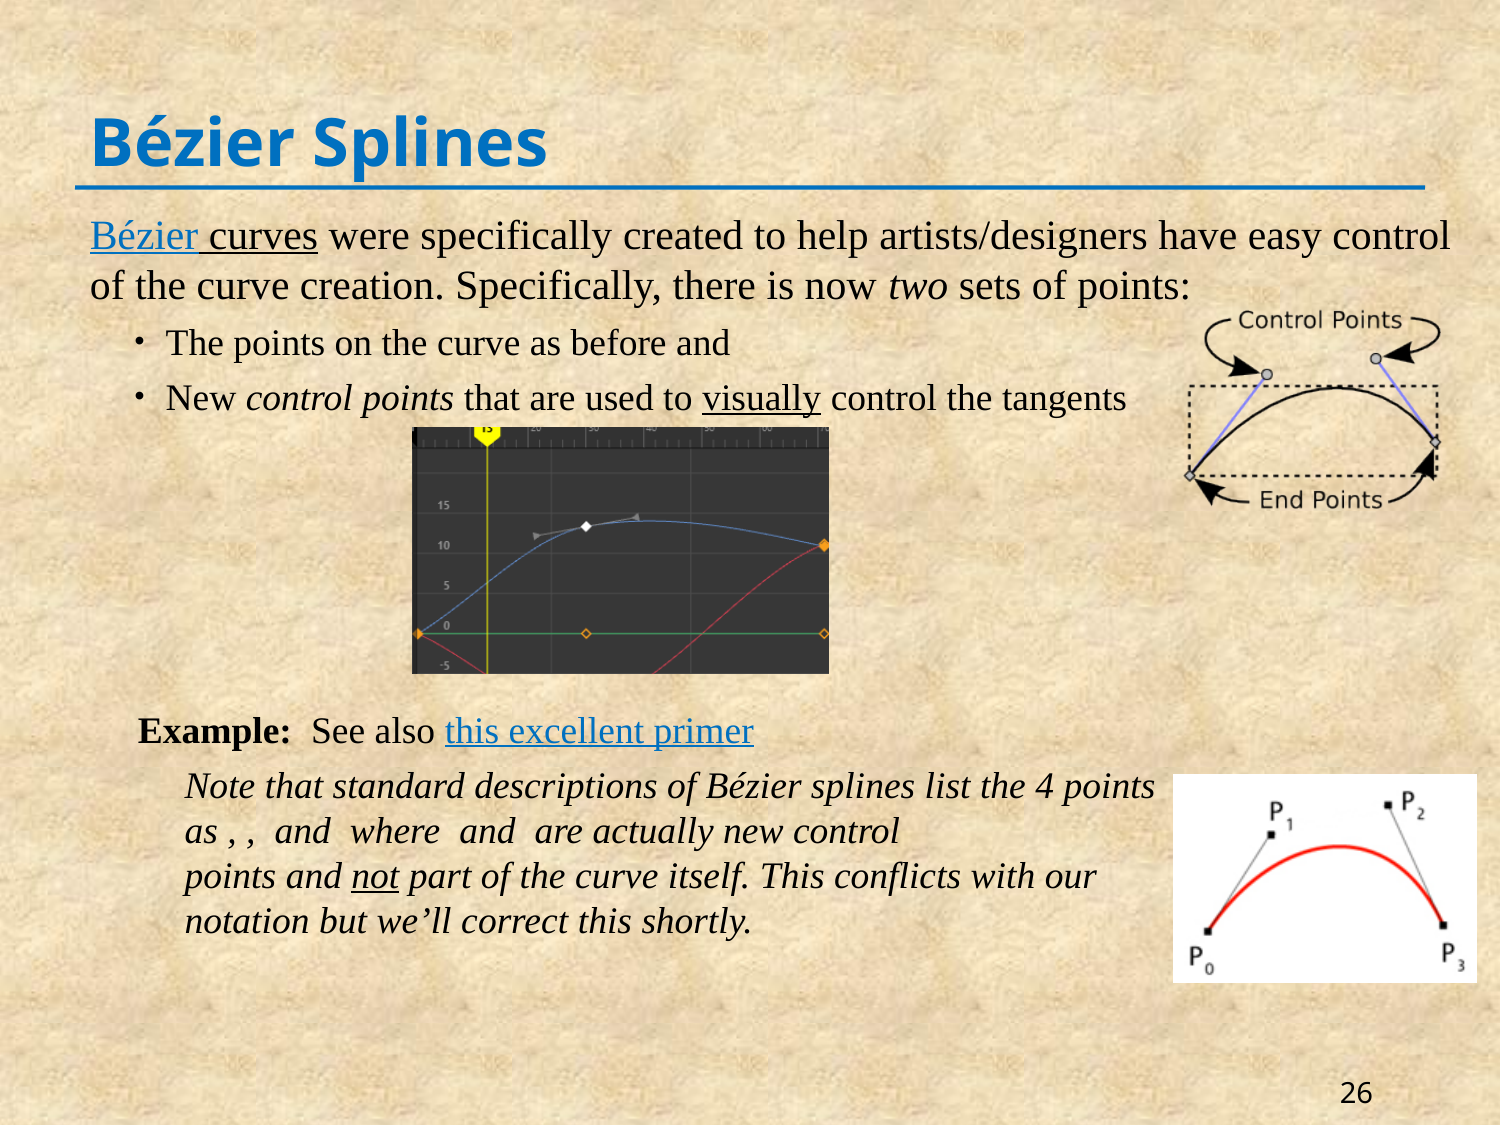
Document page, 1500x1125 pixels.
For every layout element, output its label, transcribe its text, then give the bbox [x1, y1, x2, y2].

title Bézier Splines [75, 24, 1488, 188]
picture [0, 0, 1500, 1125]
slide_number 26 [1325, 1066, 1425, 1125]
